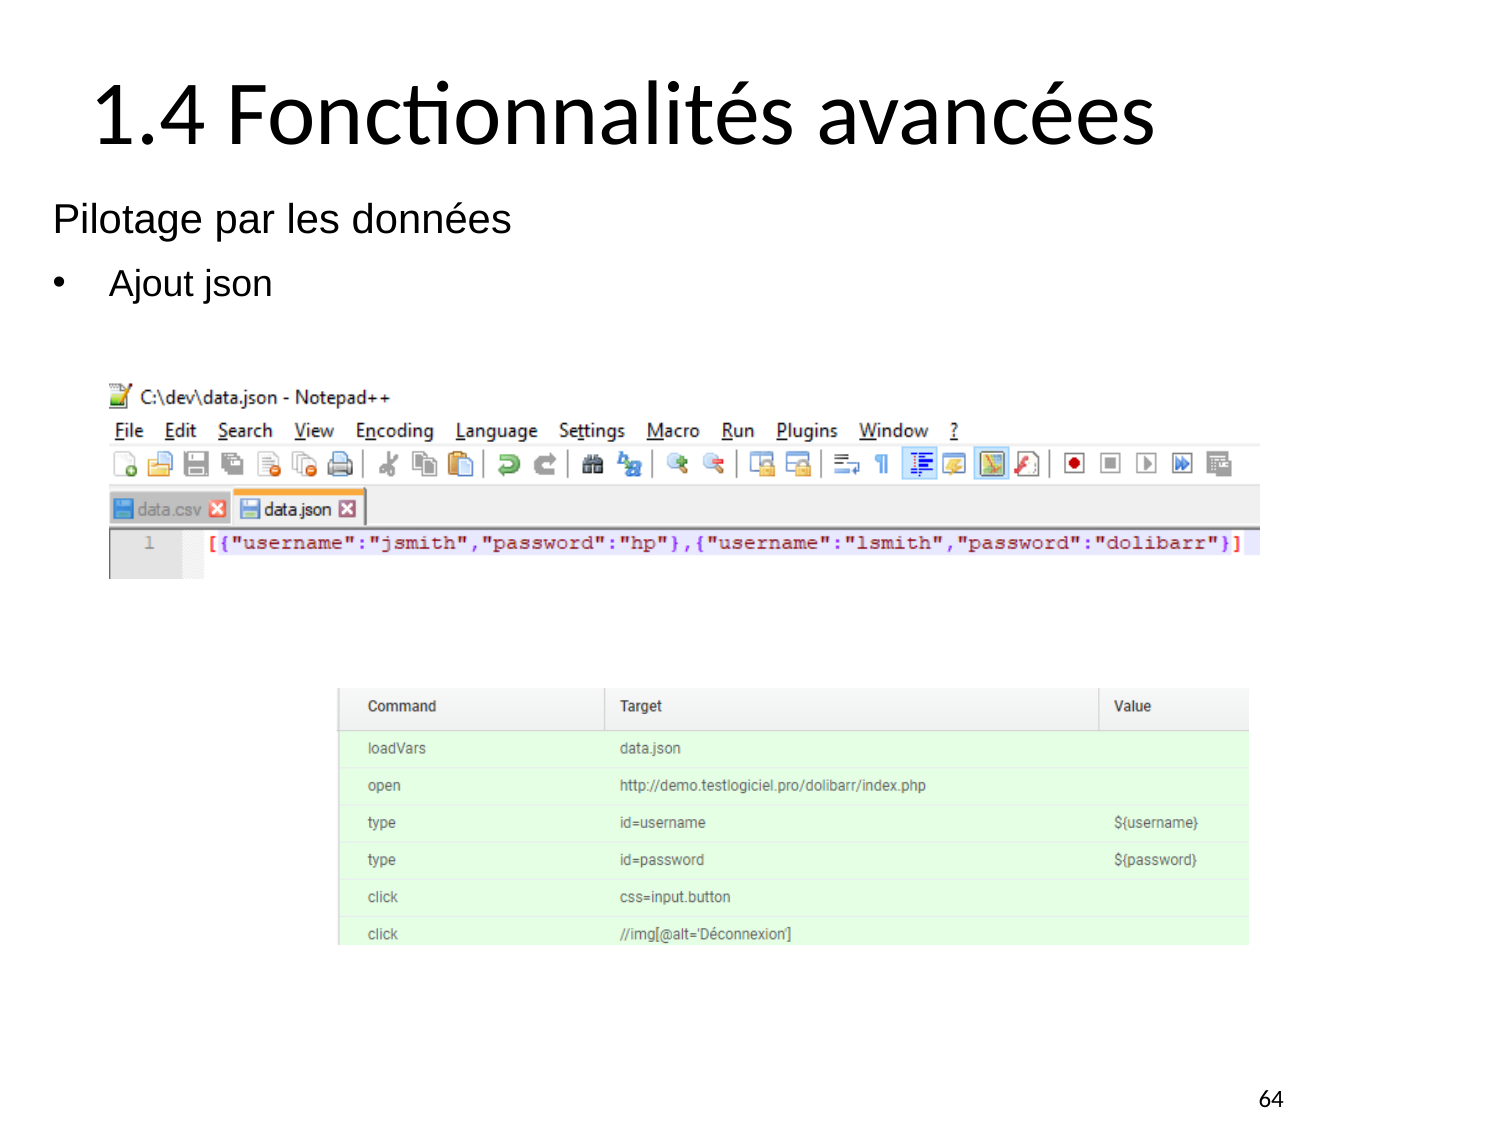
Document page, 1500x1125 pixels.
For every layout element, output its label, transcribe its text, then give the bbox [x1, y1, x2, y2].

text_box Pilotage par les données Ajout json [37, 184, 1463, 610]
text_box 1.4 Fonctionnalités avancées [74, 45, 1425, 184]
picture [336, 688, 1250, 946]
picture [109, 379, 1260, 579]
slide_number 64 [1128, 1065, 1300, 1125]
